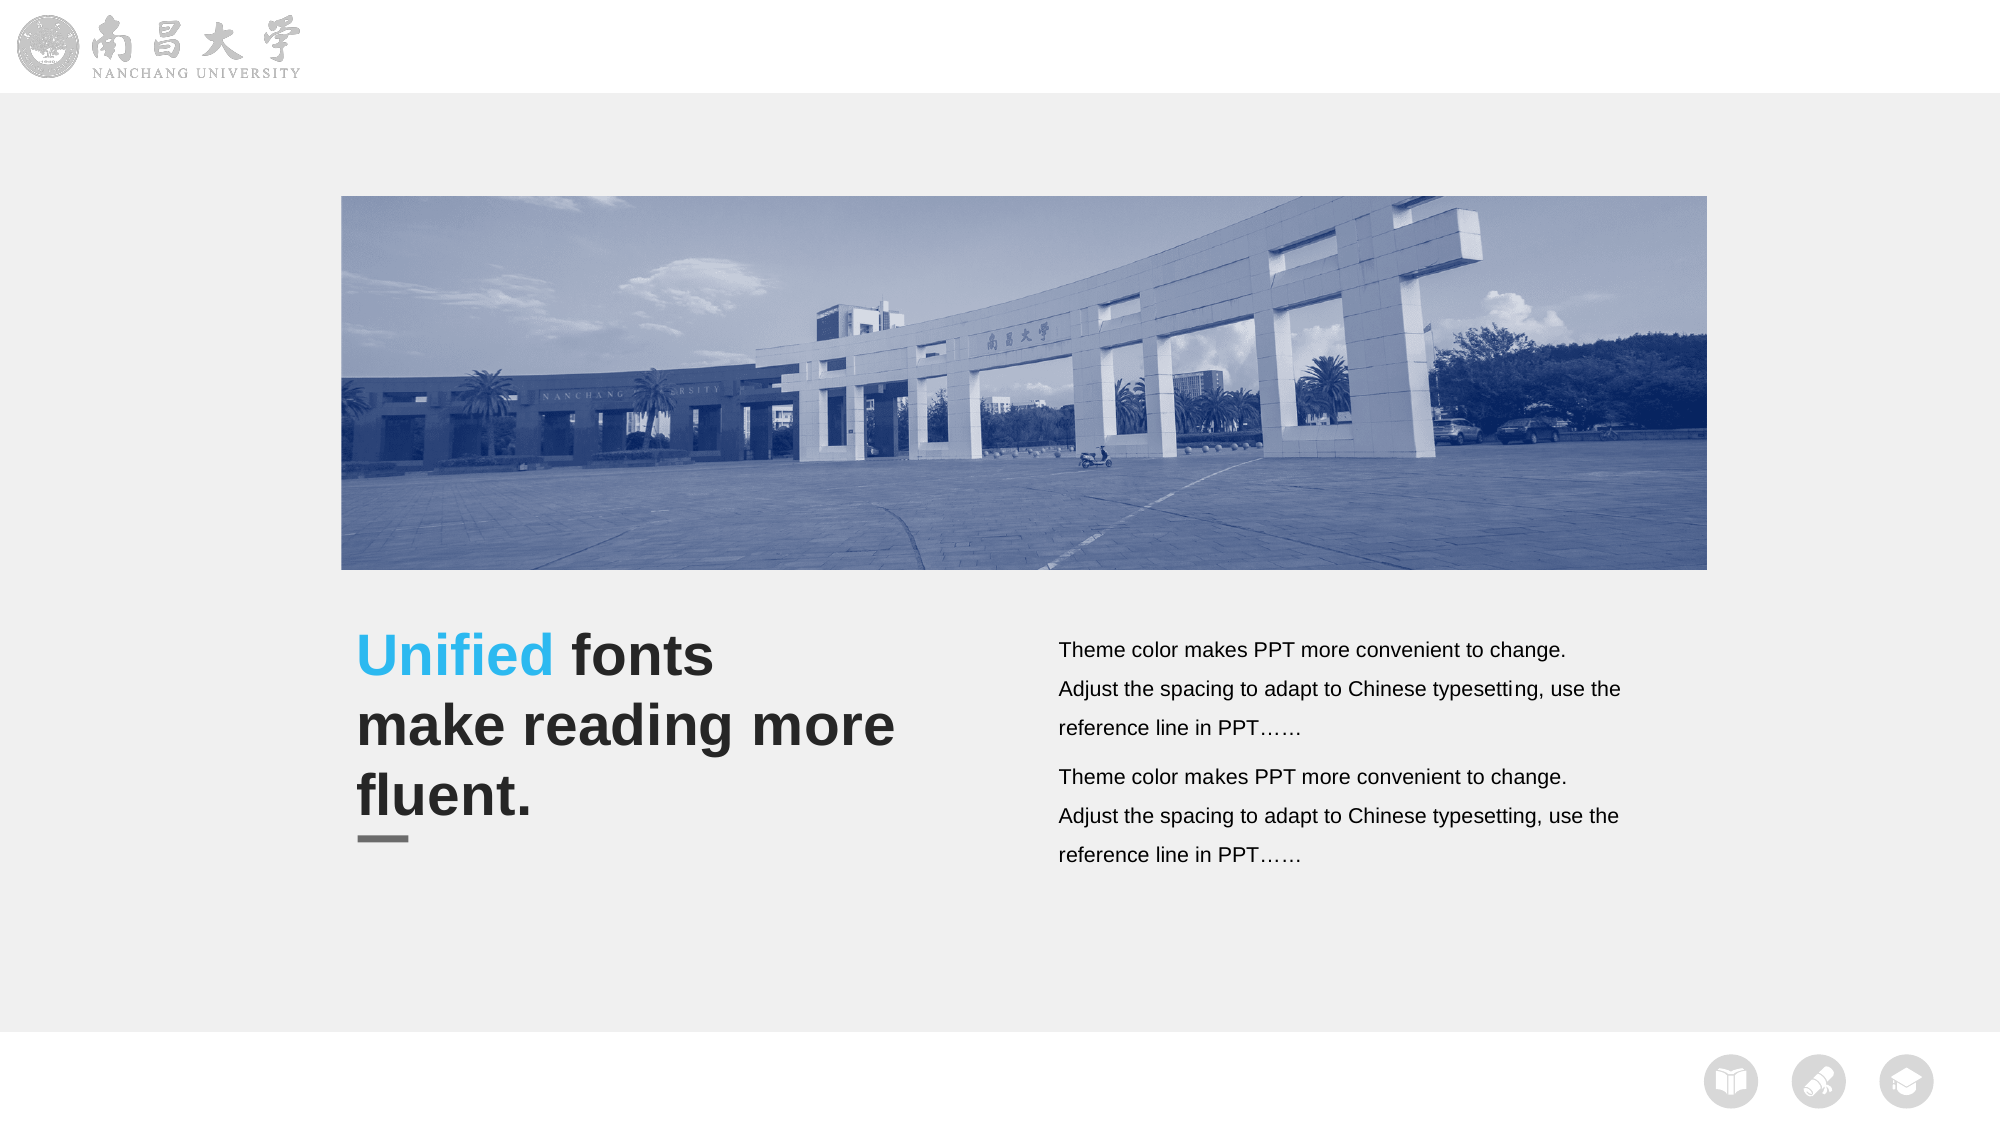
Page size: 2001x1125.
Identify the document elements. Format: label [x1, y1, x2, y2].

text_box [341, 196, 1708, 875]
picture [17, 15, 300, 78]
